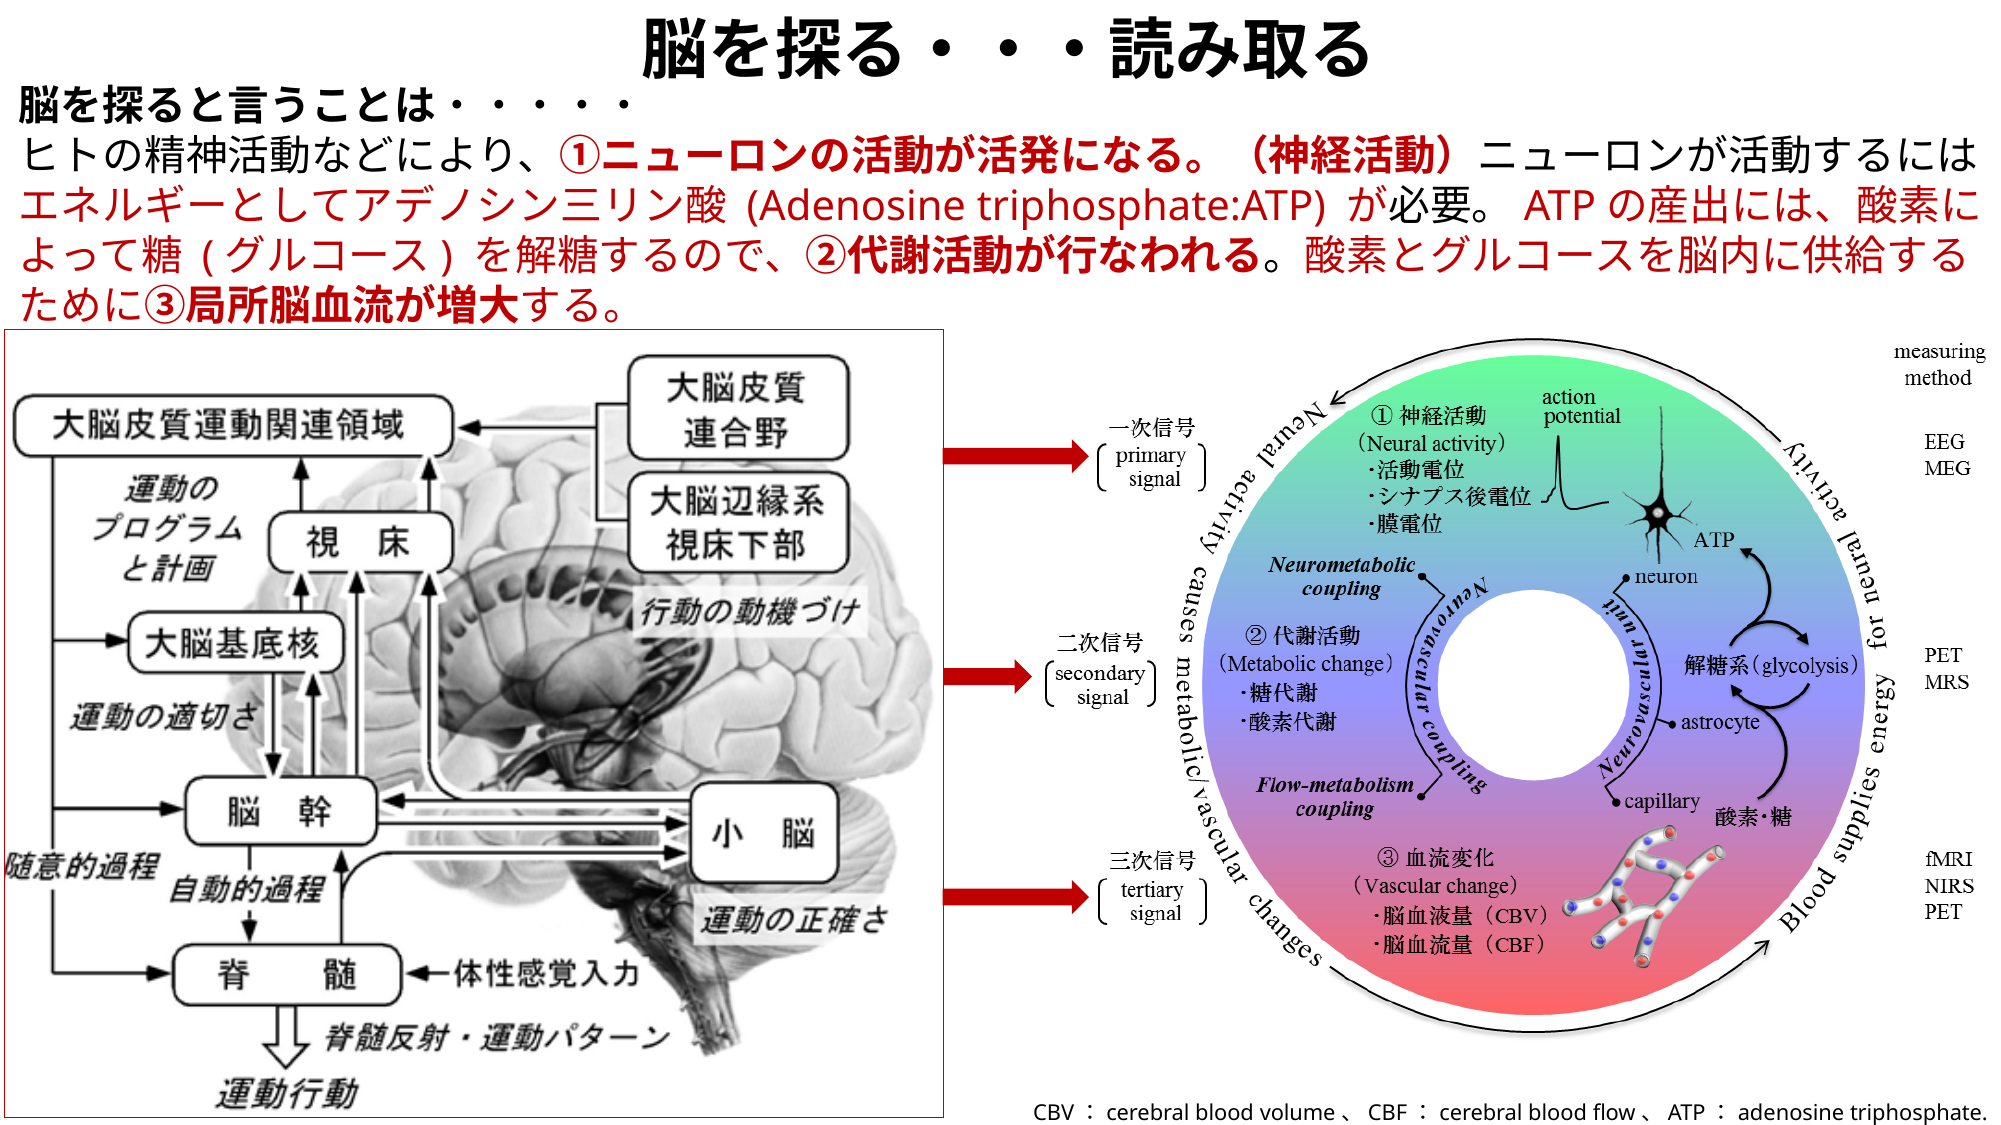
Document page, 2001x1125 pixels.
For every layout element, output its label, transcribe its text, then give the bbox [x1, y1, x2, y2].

text_box CBV：cerebral blood volume、CBF：cerebral blood flow、ATP：adenosine triphosphate. [1018, 1091, 2000, 1125]
text_box [944, 659, 1033, 695]
text_box [944, 888, 1040, 906]
text_box [944, 447, 1040, 465]
picture [4, 329, 944, 1118]
text_box 脳を探ると言うことは・・・・・ ヒトの精神活動などにより、①ニューロンの活動が活発になる。（神経活動）ニューロンが活動するにはエネルギーとしてアデノシン三リン酸 (Adenosine triphosphate:ATP) が必要。ATPの産出には、酸素によって糖 (グルコース) を解糖するので、②代謝活動が行なわれる。酸素とグルコースを脳内に供給するために③局所脳血流が増大する。 [4, 71, 2000, 337]
picture [1040, 329, 2000, 1042]
text_box 脳を探る・・・読み取る [159, 0, 1859, 71]
